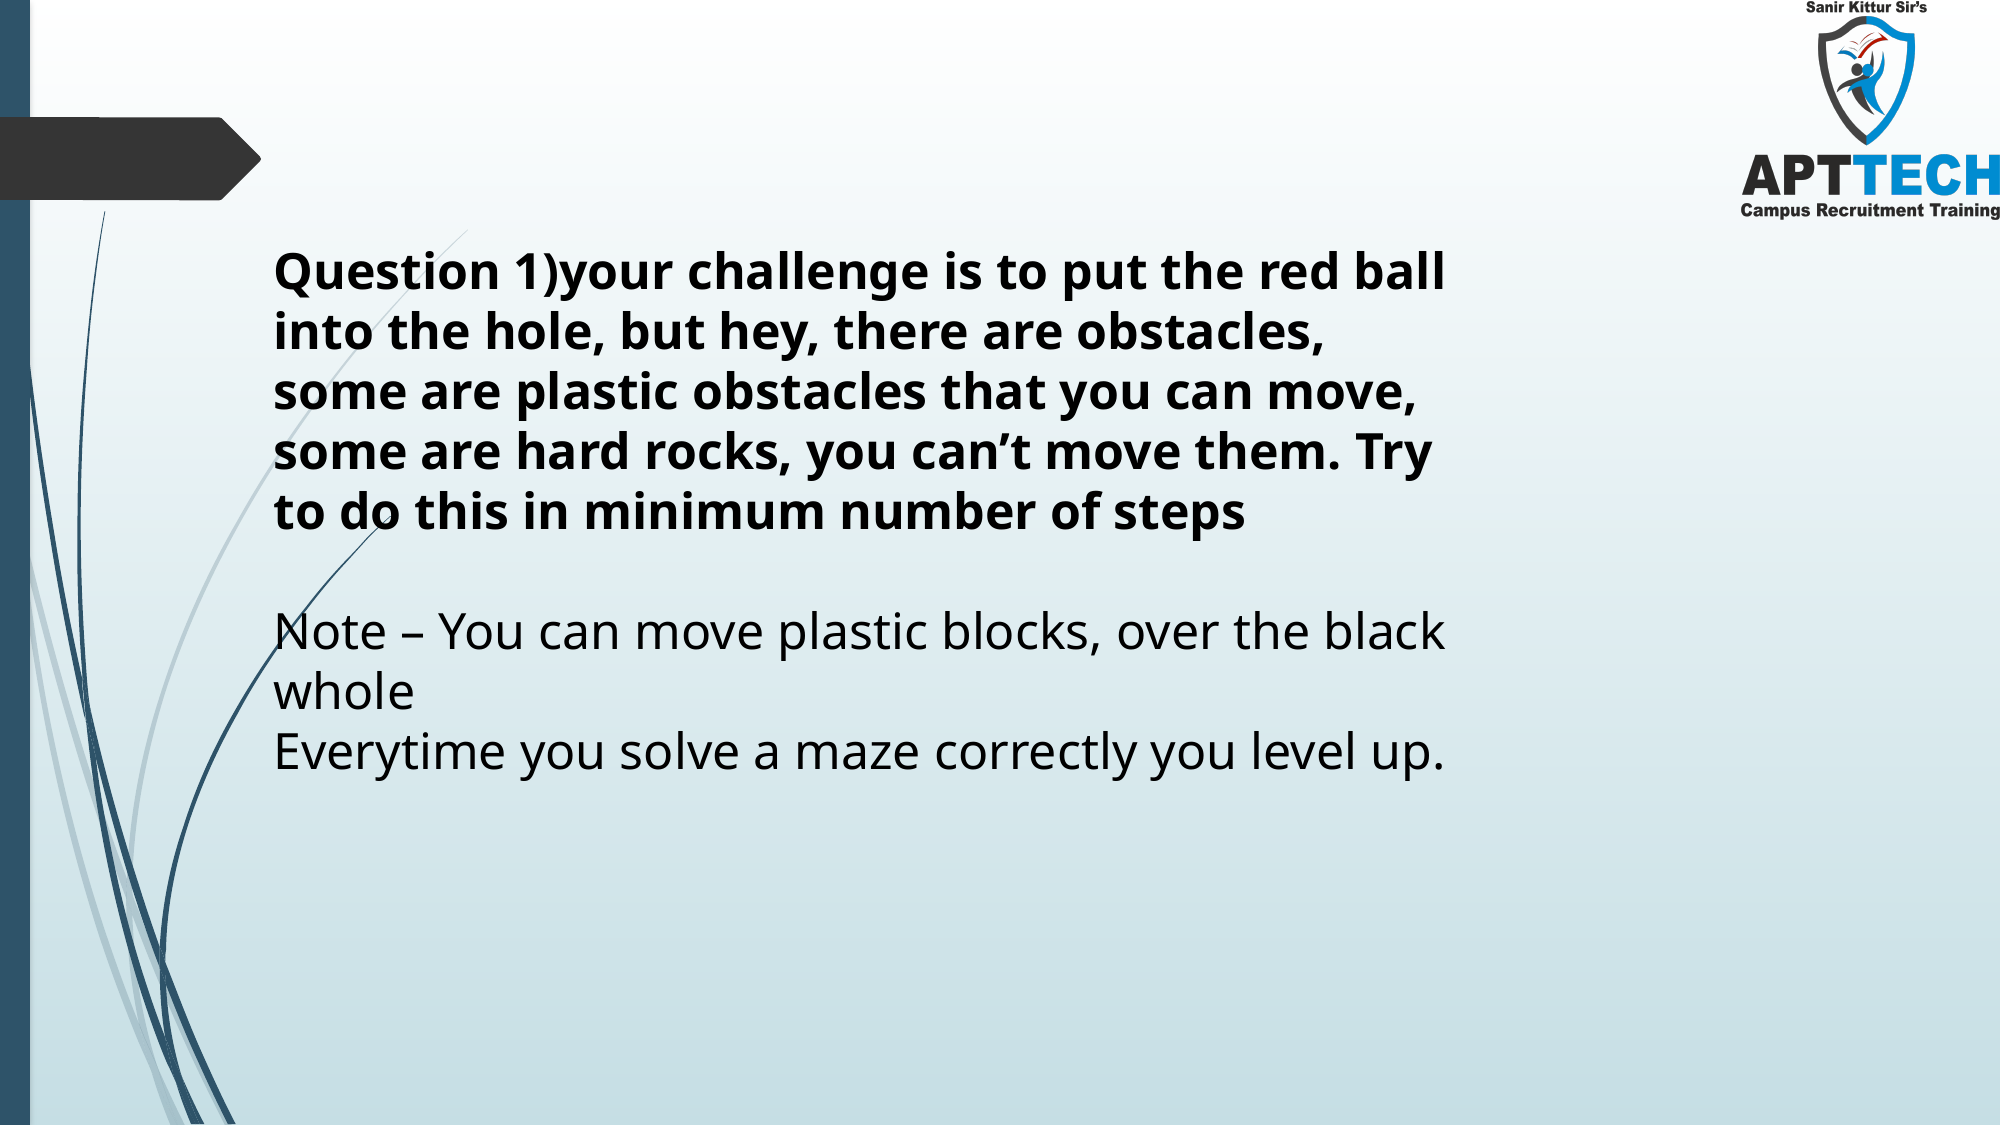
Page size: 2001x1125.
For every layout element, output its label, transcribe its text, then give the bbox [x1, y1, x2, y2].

text_box Question 1)your challenge is to put the red ball into the hole, but hey, there are obstacles, some are plastic obstacles that you can move, some are hard rocks, you can’t move them. Try to do this in minimum number of steps Note – You can move plastic blocks, over the black whole Everytime you solve a maze correctly you level up. [258, 231, 1475, 907]
picture [1740, 1, 2000, 220]
